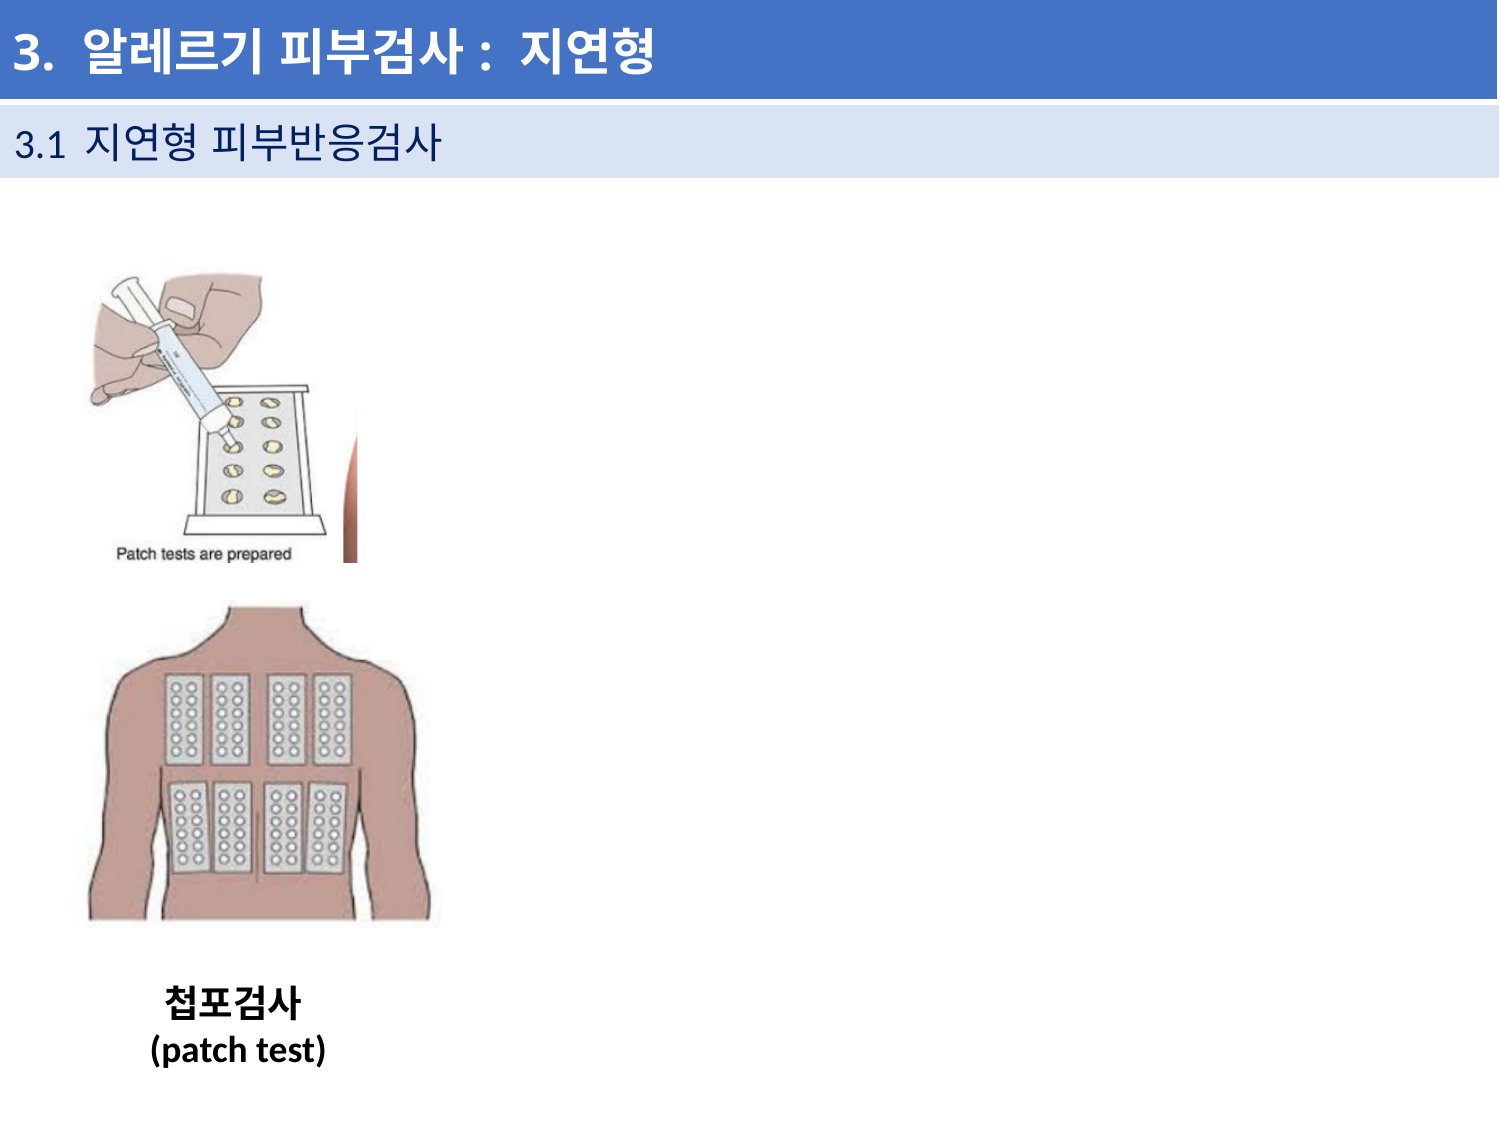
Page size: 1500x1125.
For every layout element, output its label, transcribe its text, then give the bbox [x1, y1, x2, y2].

picture [80, 257, 358, 563]
table_header 3.1 지연형 피부반응검사 [0, 105, 1499, 178]
text_box 첩포검사 (patch test) [134, 972, 342, 1078]
picture [76, 599, 442, 928]
table_header 3. 알레르기 피부검사: 지연형 [0, 0, 1497, 99]
